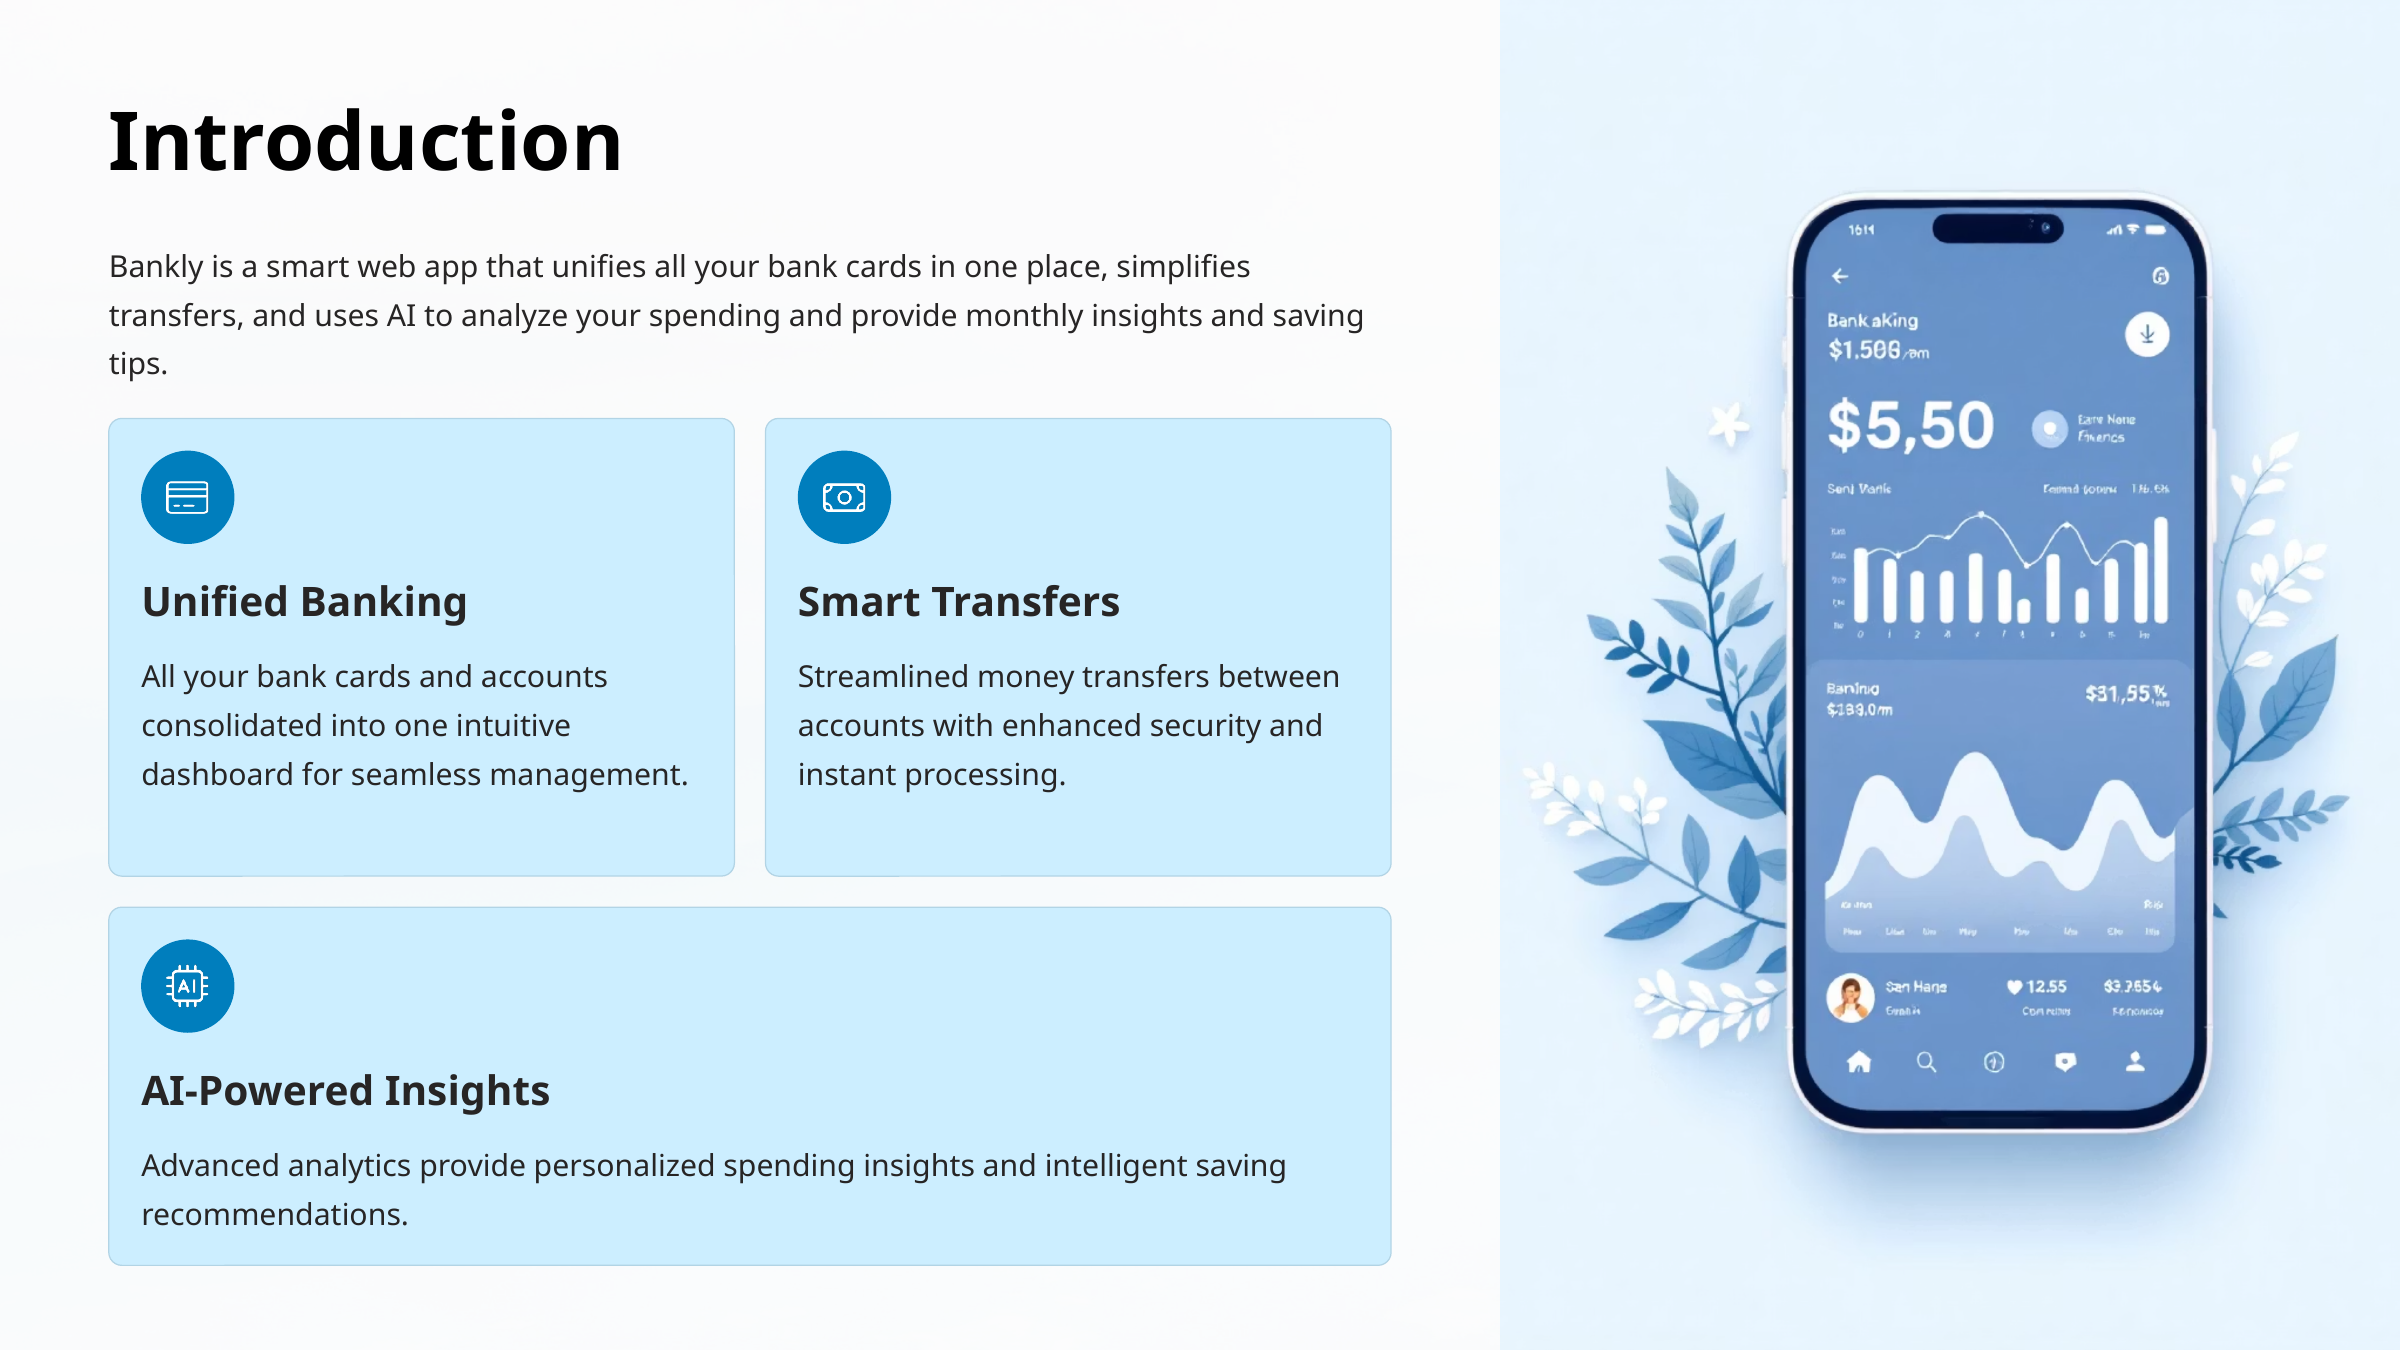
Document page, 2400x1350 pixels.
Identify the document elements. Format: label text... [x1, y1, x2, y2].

text_box [765, 418, 1392, 877]
text_box [108, 418, 735, 877]
text_box [141, 939, 235, 1033]
picture [167, 484, 208, 511]
text_box AI-Powered Insights [141, 1063, 550, 1115]
text_box Introduction [108, 85, 925, 188]
text_box All your bank cards and accounts consolidated into one intuitive dashboard for seamless management. [141, 644, 703, 844]
picture [1499, 0, 2400, 1350]
text_box [141, 450, 235, 544]
text_box Unified Banking [141, 575, 550, 626]
picture [860, 487, 865, 508]
picture [824, 487, 829, 508]
text_box [797, 450, 892, 544]
picture [827, 506, 862, 511]
text_box [108, 907, 1392, 1266]
text_box Smart Transfers [797, 575, 1206, 626]
text_box Advanced analytics provide personalized spending insights and intelligent saving recommendations. [141, 1133, 1359, 1234]
picture [827, 484, 862, 489]
picture [167, 966, 207, 1006]
text_box Streamlined money transfers between accounts with enhanced security and instant processing. [797, 644, 1359, 794]
text_box Bankly is a smart web app that unifies all your bank cards in one place, simplifies transfers, and uses AI to analyze your spending and provide monthly insights and saving tips. [108, 234, 1392, 384]
